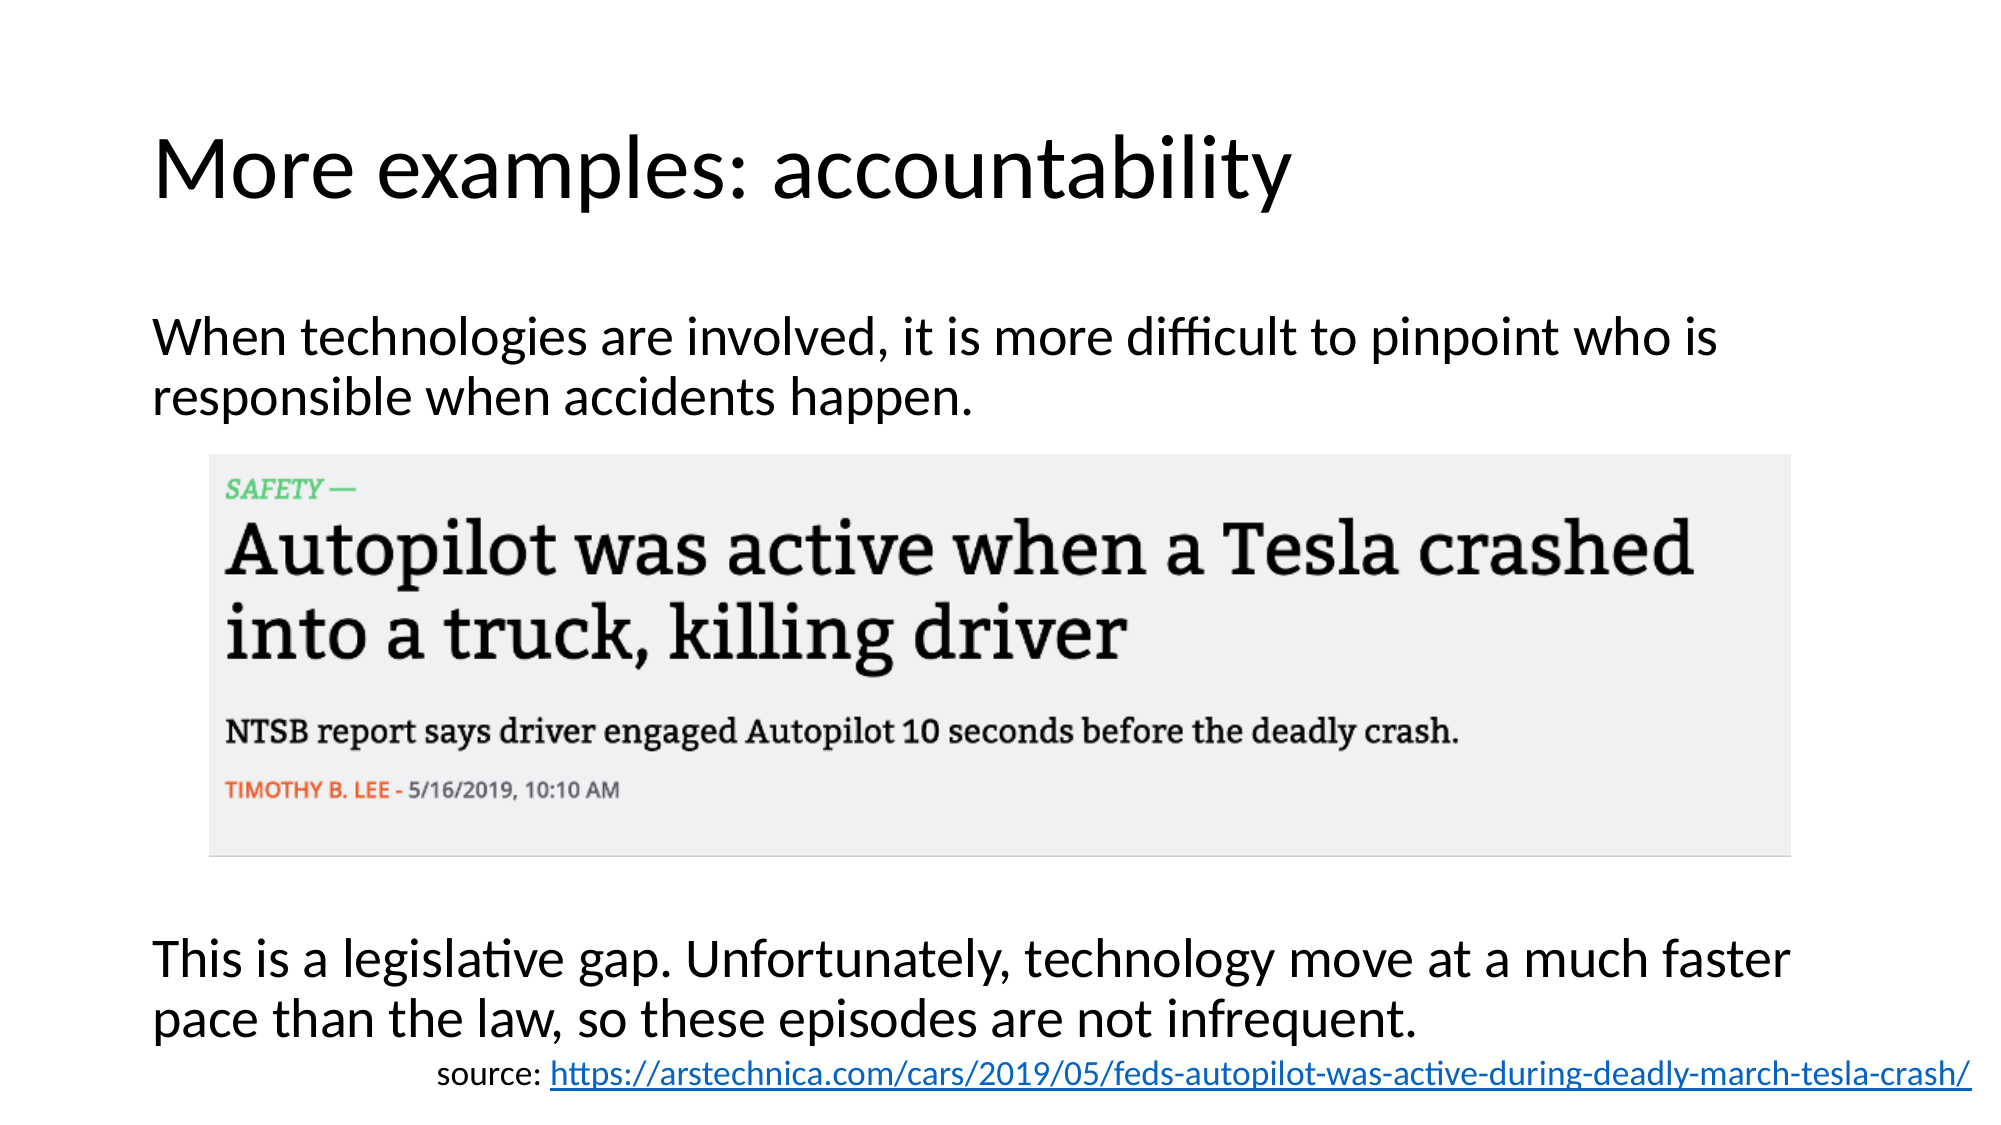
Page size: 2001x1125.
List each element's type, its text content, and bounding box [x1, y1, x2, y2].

title More examples: accountability [137, 59, 1863, 278]
list When technologies are involved, it is more difficult to pinpoint who is responsible when accidents happen. This is a legislative gap. Unfortunately, technology move at a much faster pace than the law, so these episodes are not infrequent. [137, 299, 1863, 1059]
text_box source: https://arstechnica.com/cars/2019/05/feds-autopilot-was-active-during-deadly-march-tesla-crash/ [421, 1035, 2000, 1105]
picture [209, 454, 1791, 859]
